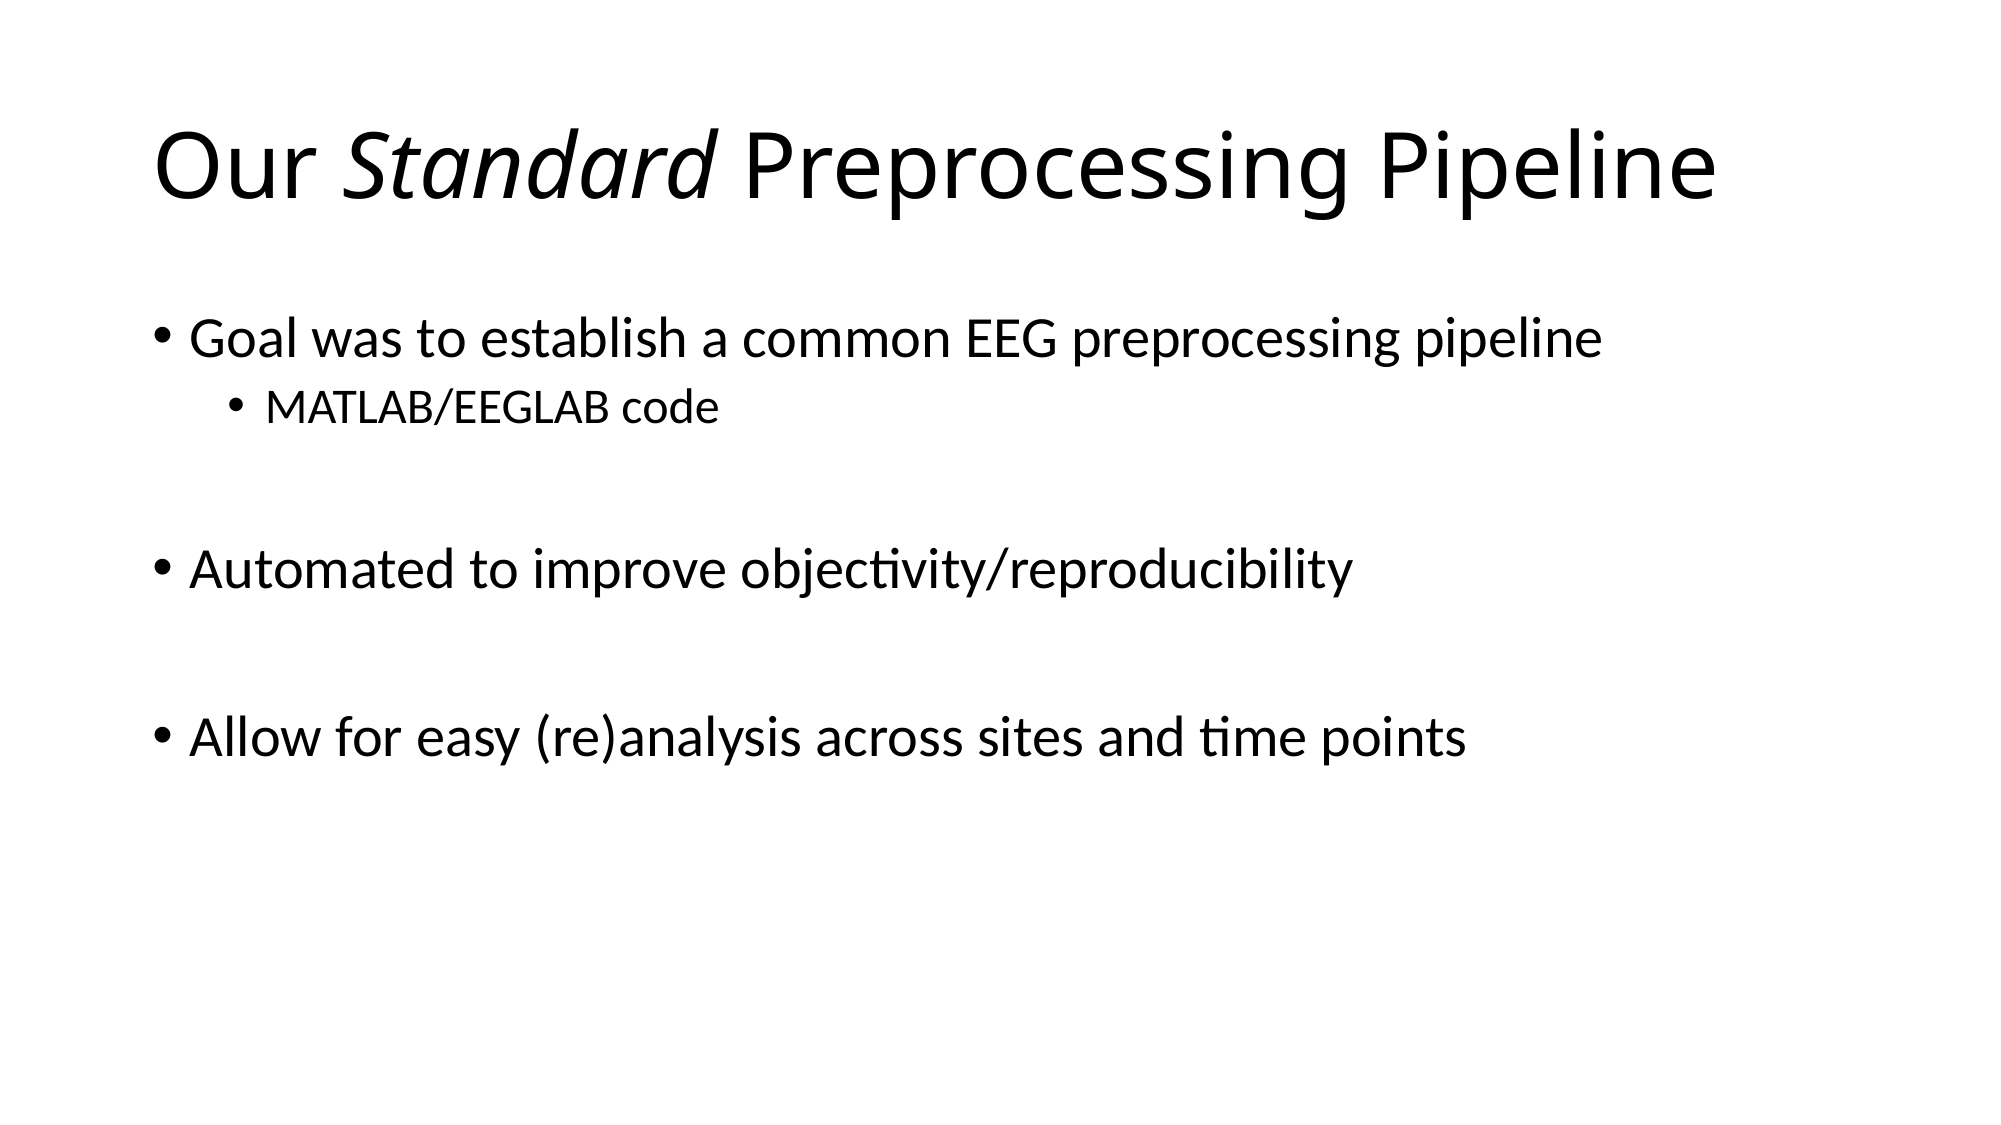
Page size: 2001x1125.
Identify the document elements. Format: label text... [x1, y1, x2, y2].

title Our Standard Preprocessing Pipeline [137, 59, 1863, 278]
list Goal was to establish a common EEG preprocessing pipeline MATLAB/EEGLAB code Automated to improve objectivity/reproducibility Allow for easy (re)analysis across sites and time points [137, 299, 1863, 1014]
